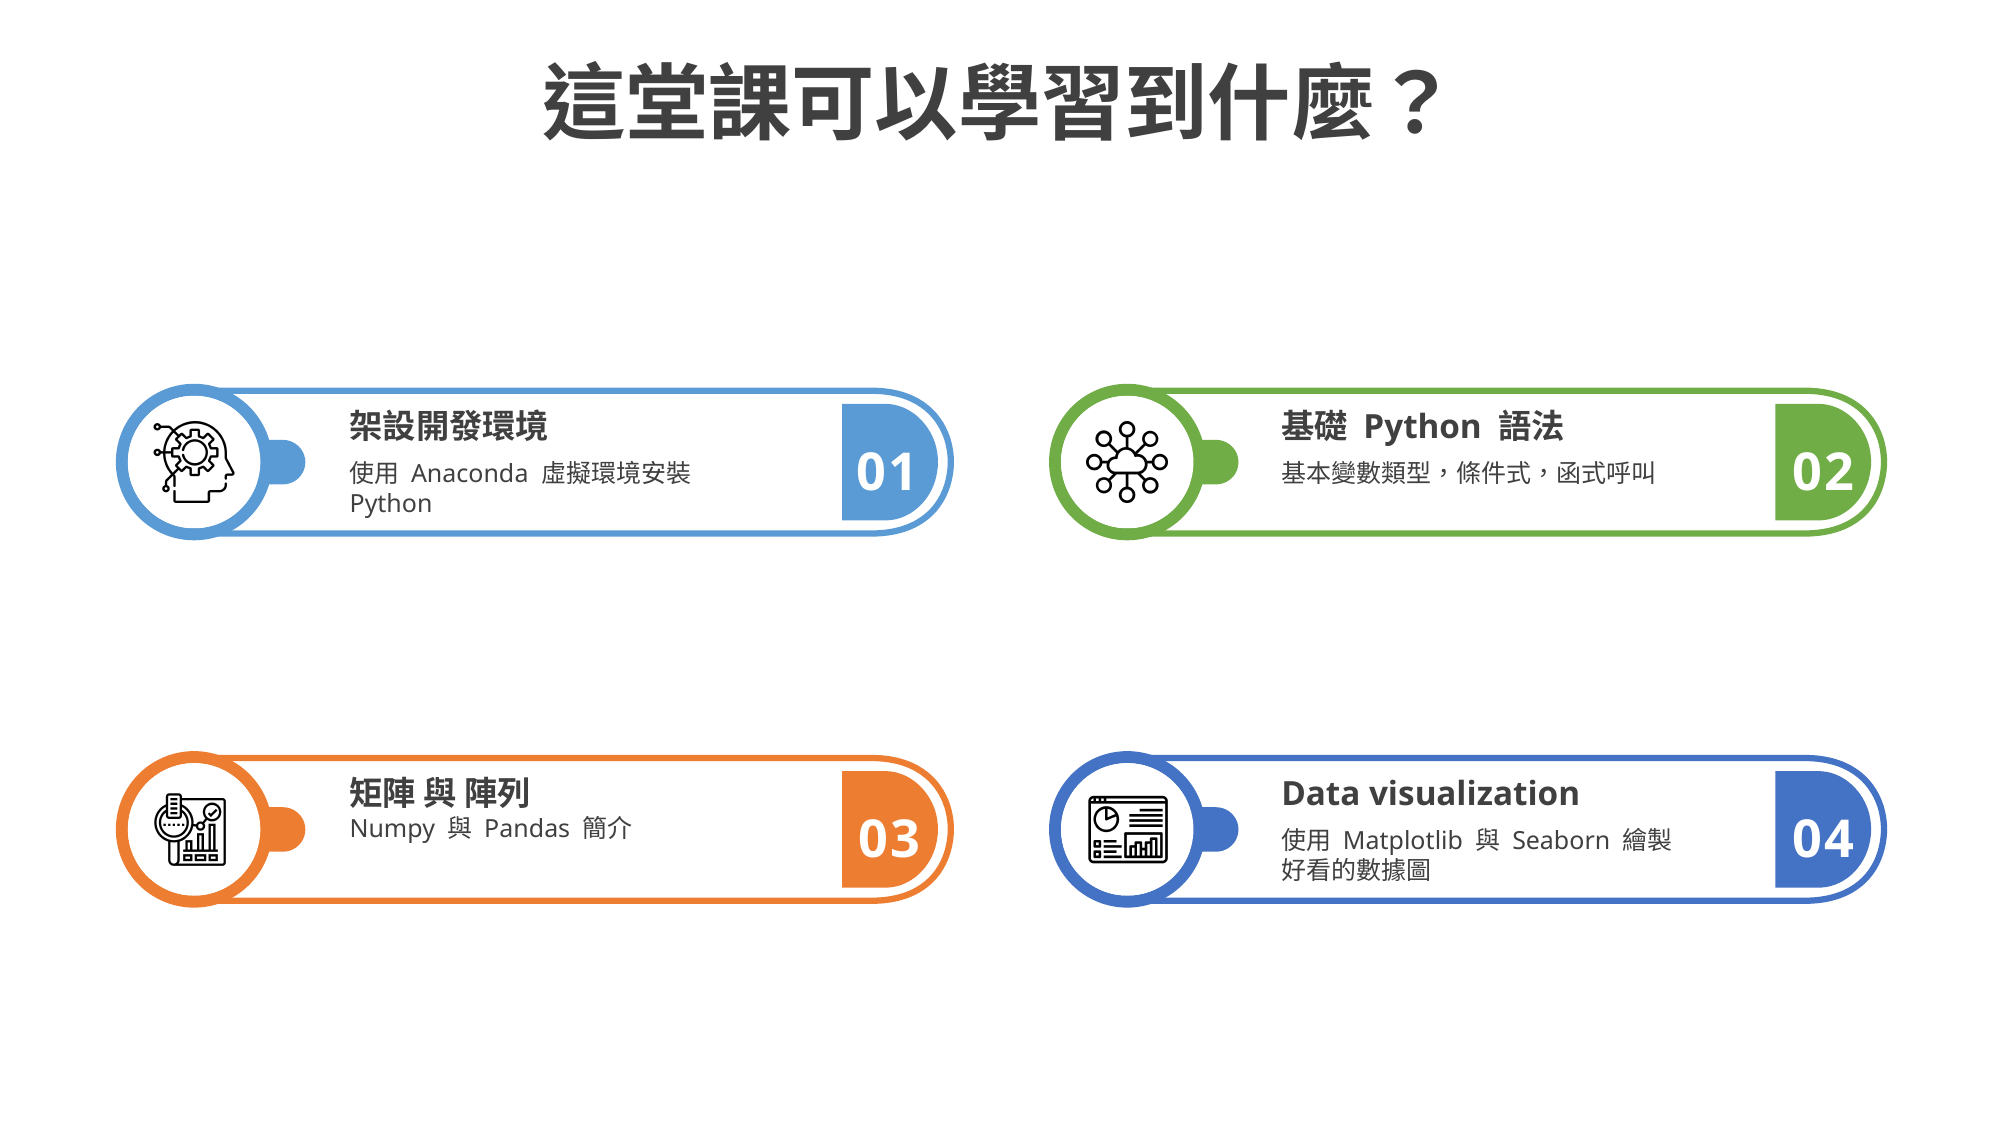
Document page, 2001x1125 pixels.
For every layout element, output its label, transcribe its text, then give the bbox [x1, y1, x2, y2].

text_box 這堂課可以學習到什麼？ [0, 43, 2000, 158]
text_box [115, 383, 1885, 908]
